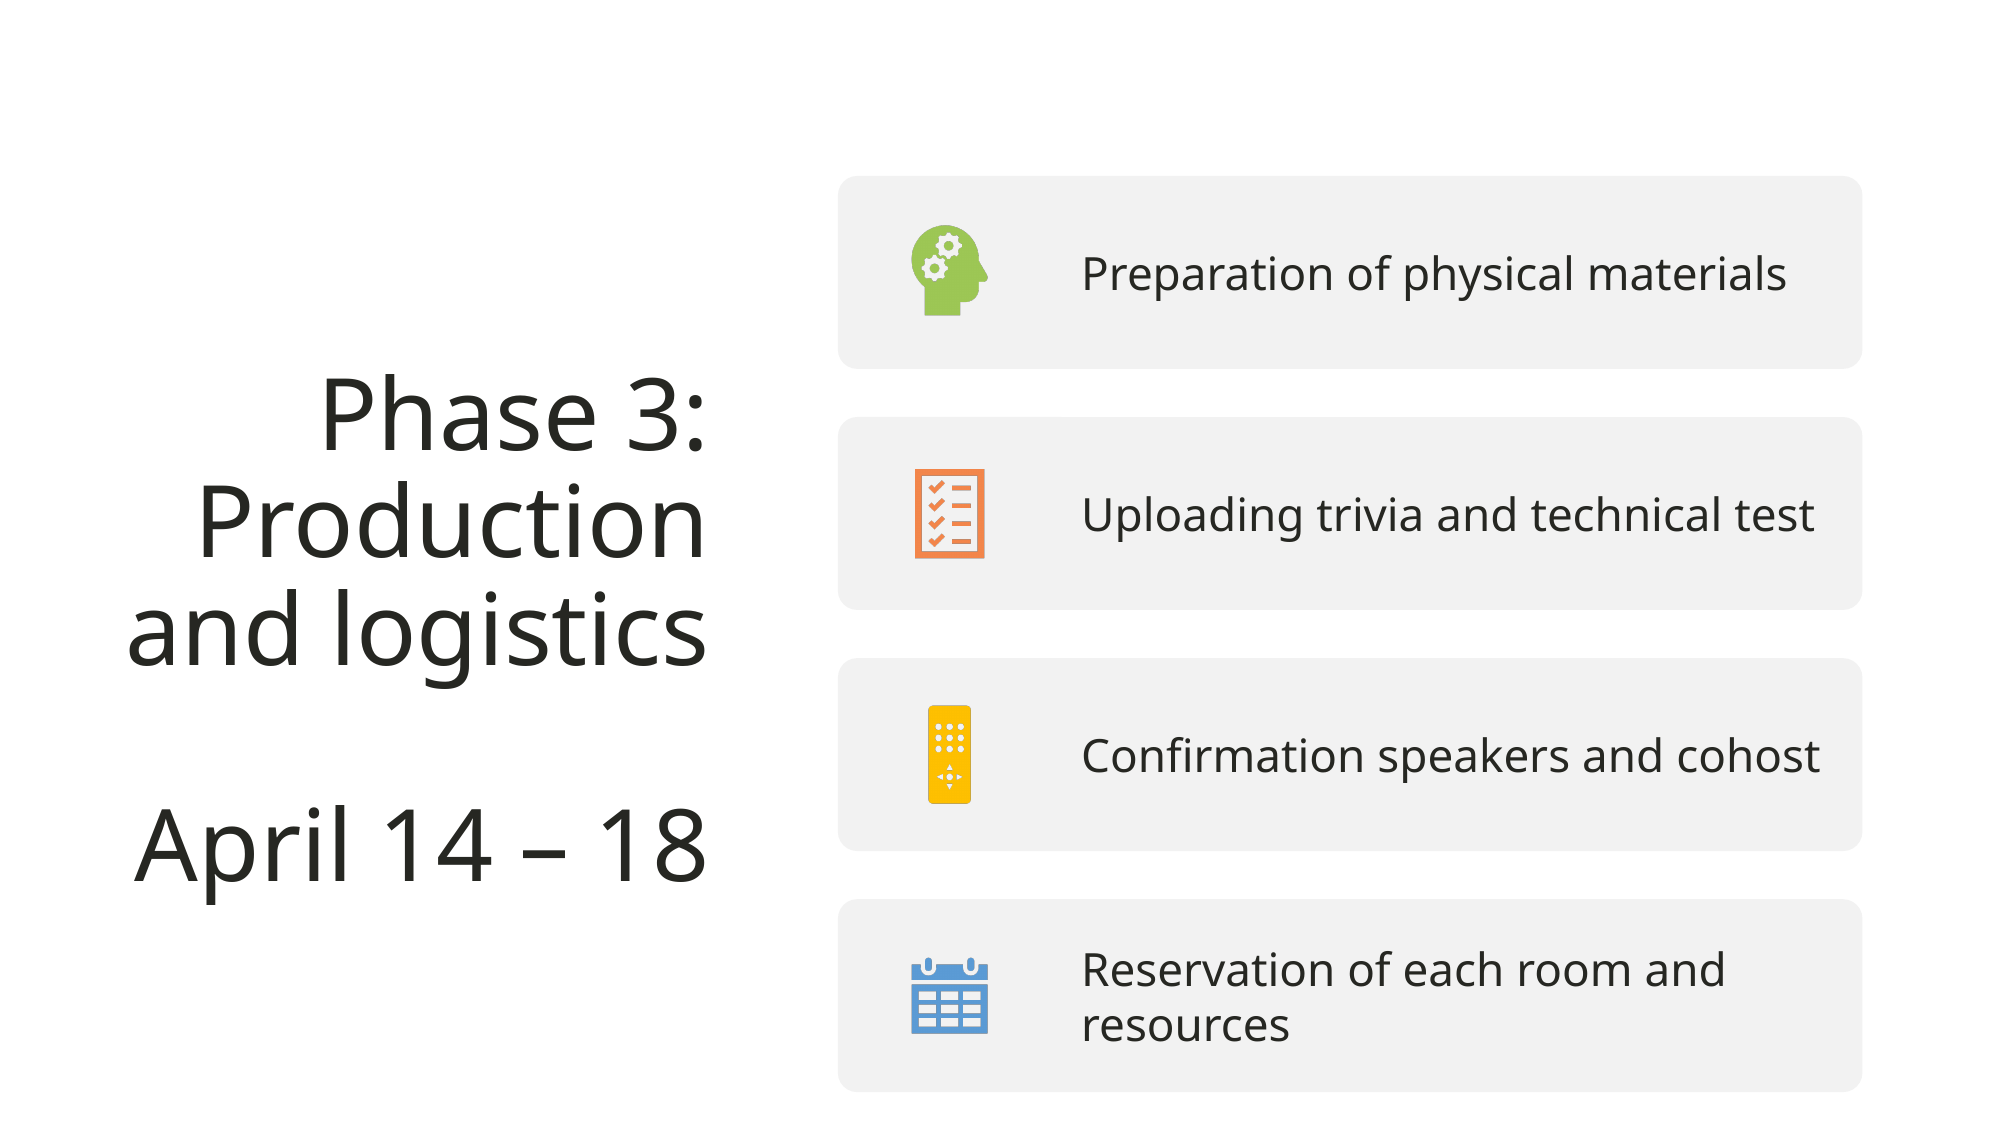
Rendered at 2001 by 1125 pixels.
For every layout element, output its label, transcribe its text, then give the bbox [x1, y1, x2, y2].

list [837, 175, 1863, 1093]
title Phase 3: Production and logistics April 14 – 18 [50, 175, 725, 1092]
